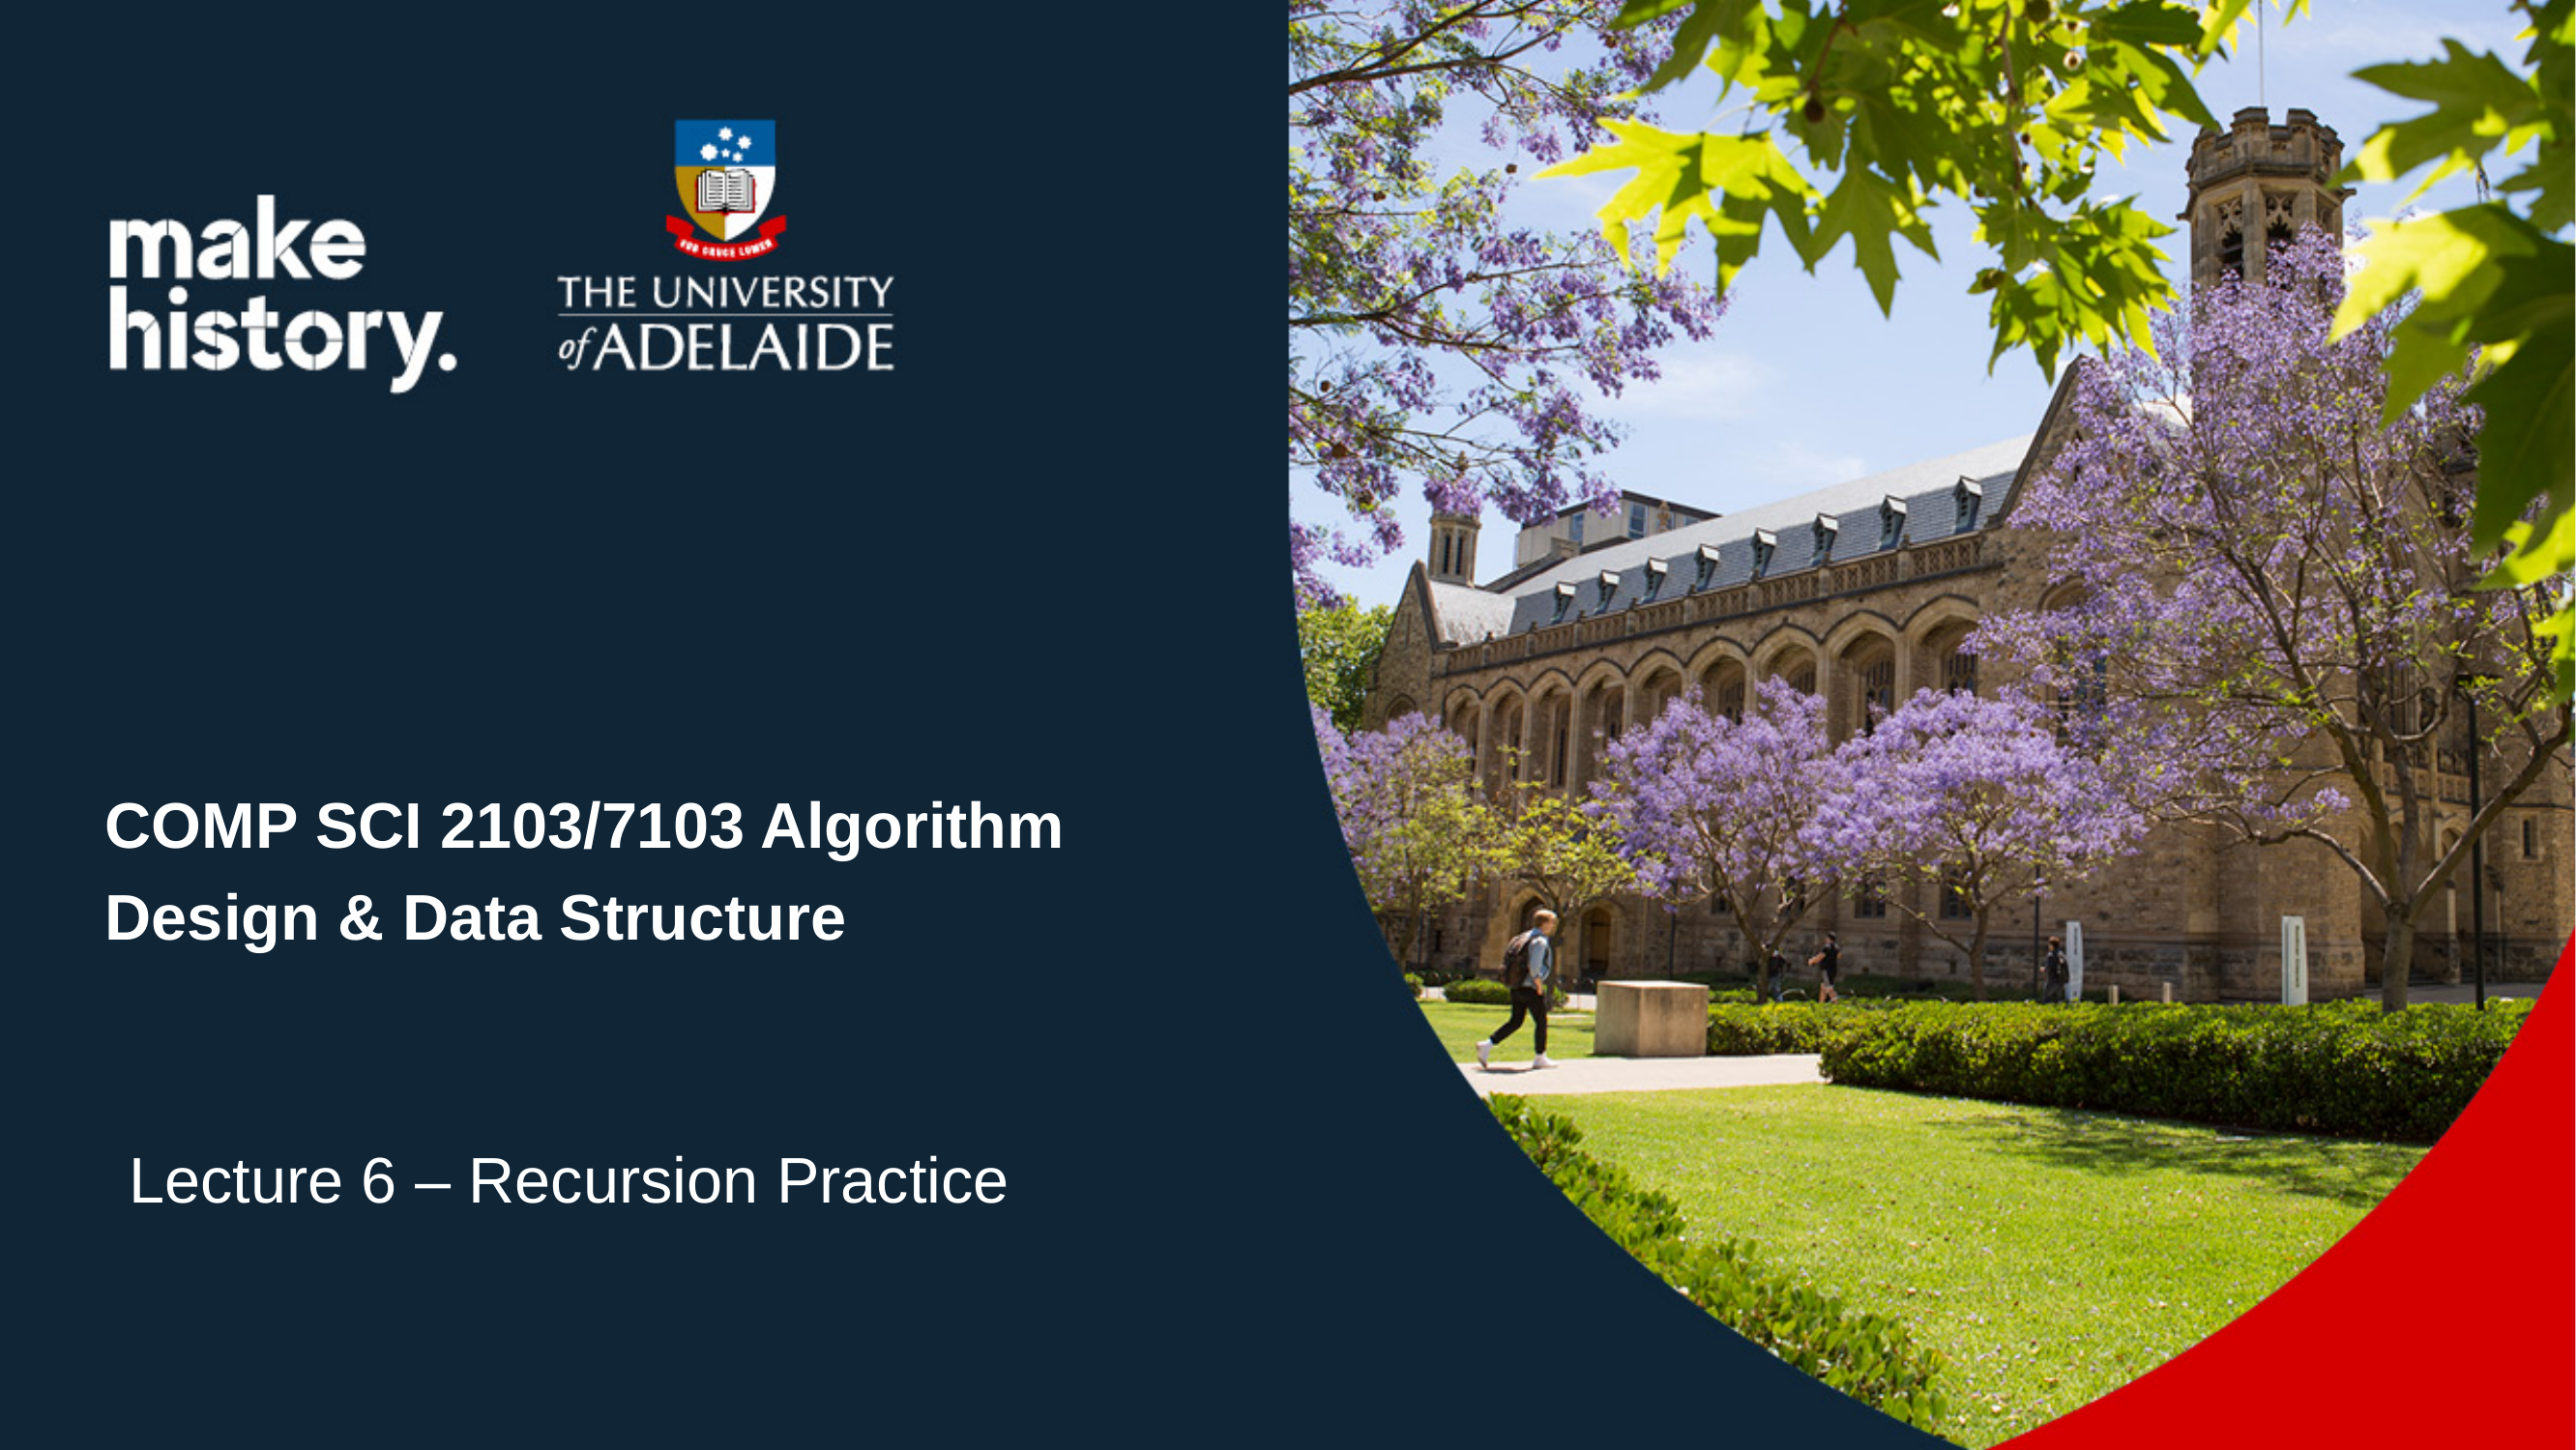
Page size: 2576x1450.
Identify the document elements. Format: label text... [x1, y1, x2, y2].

title COMP SCI 2103/7103 Algorithm Design & Data Structure [104, 768, 1160, 1026]
text_box Lecture 6 – Recursion Practice [129, 1123, 1273, 1323]
picture [0, 0, 2576, 1450]
